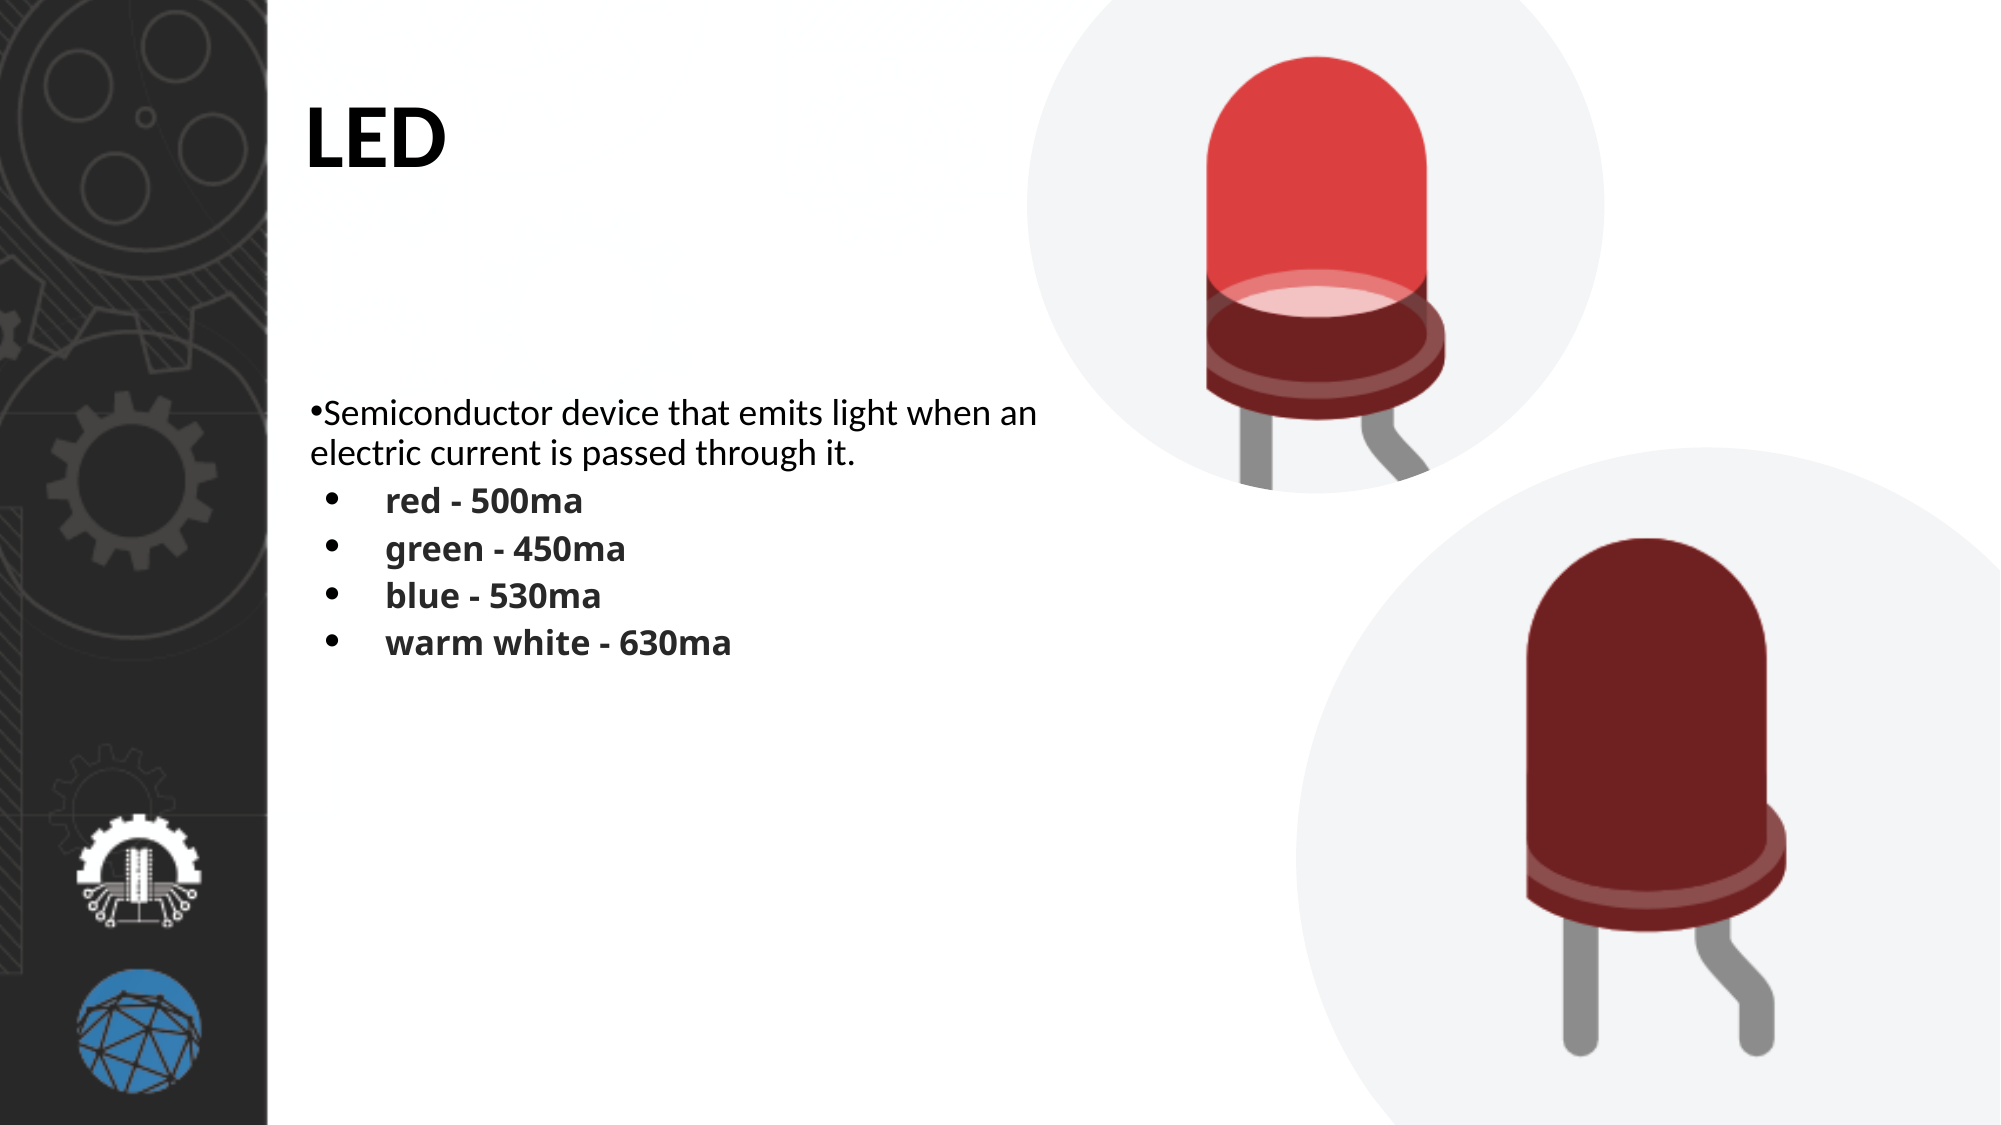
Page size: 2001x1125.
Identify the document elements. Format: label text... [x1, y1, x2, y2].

picture [0, 0, 2001, 1125]
text_box Semiconductor device that emits light when an electric current is passed through it. red - 500ma green - 450ma blue - 530ma warm white - 630ma [295, 385, 1131, 1018]
text_box LED [290, 29, 1021, 247]
